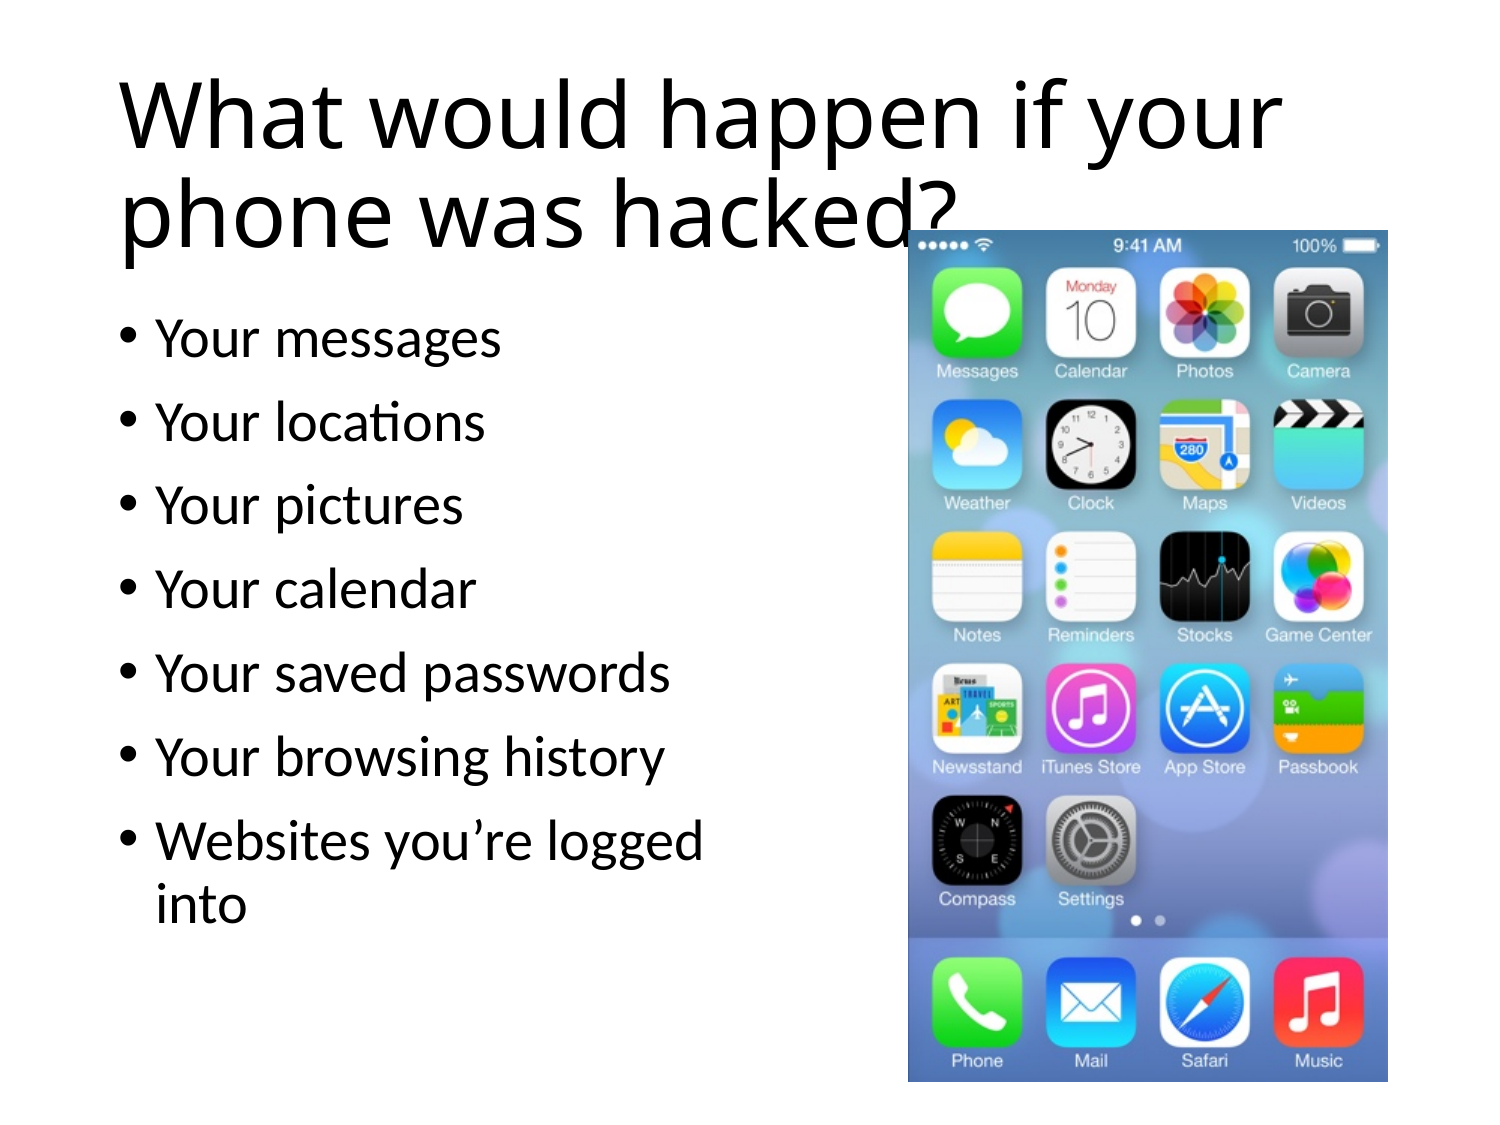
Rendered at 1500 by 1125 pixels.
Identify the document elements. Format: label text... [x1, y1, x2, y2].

list Your messages Your locations Your pictures Your calendar Your saved passwords Your browsing history Websites you’re logged into [103, 299, 741, 1014]
picture [908, 230, 1388, 1082]
title What would happen if your phone was hacked? [103, 59, 1397, 278]
